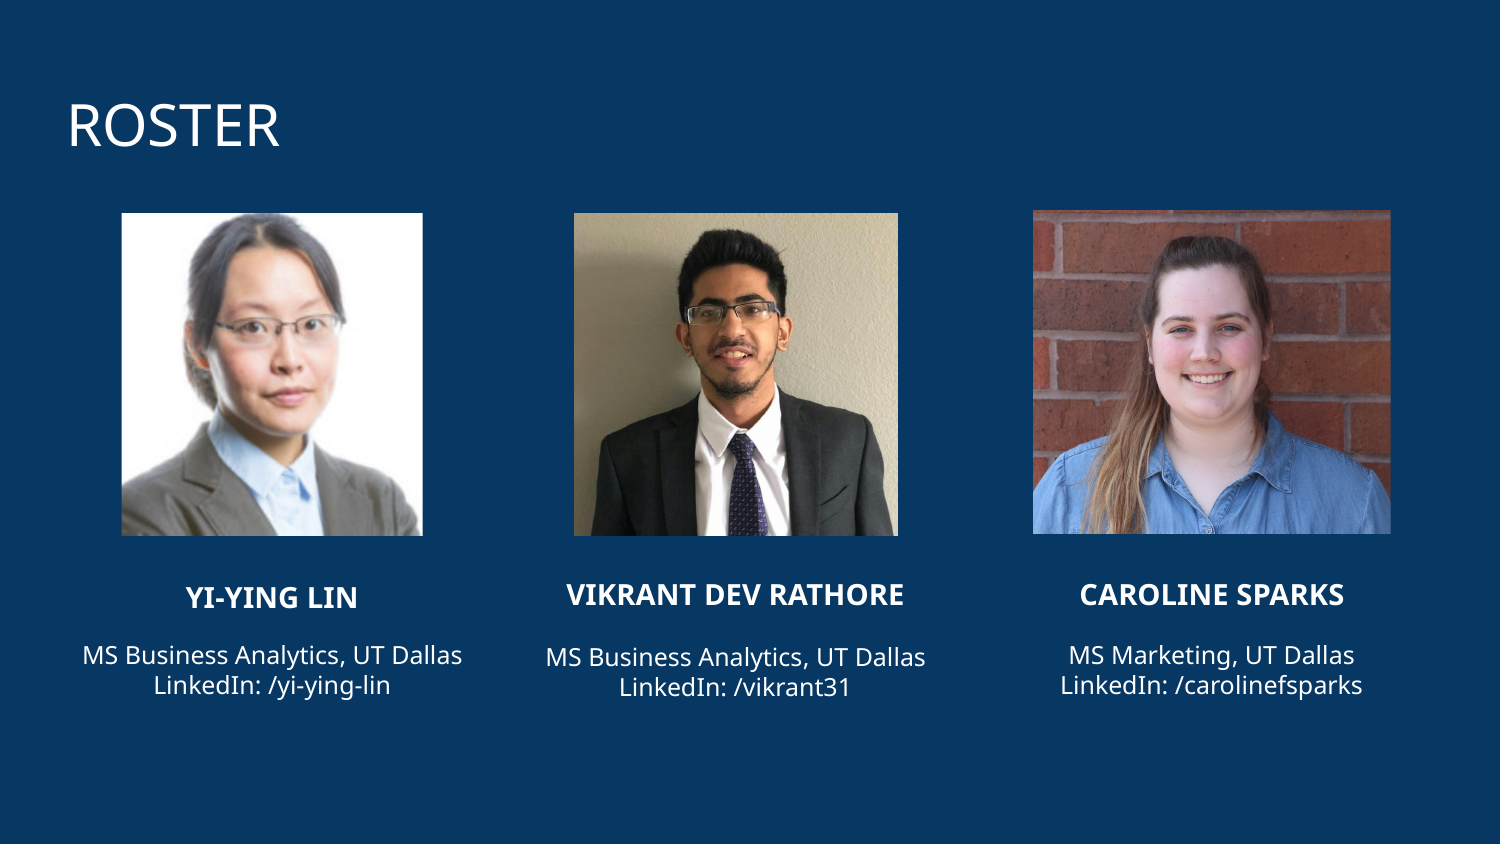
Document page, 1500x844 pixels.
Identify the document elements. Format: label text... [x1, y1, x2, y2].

picture [573, 212, 898, 537]
picture [1032, 210, 1391, 534]
text_box MS Business Analytics, UT Dallas LinkedIn: /vikrant31 [515, 626, 956, 690]
text_box MS Marketing, UT Dallas LinkedIn: /carolinefsparks [1040, 624, 1384, 688]
title ROSTER [51, 72, 1449, 167]
text_box CAROLINE SPARKS [1055, 561, 1368, 624]
text_box VIKRANT DEV RATHORE [525, 561, 947, 624]
text_box MS Business Analytics, UT Dallas LinkedIn: /yi-ying-lin [31, 624, 513, 688]
text_box YI-YING LIN [161, 563, 383, 624]
picture [121, 212, 423, 537]
